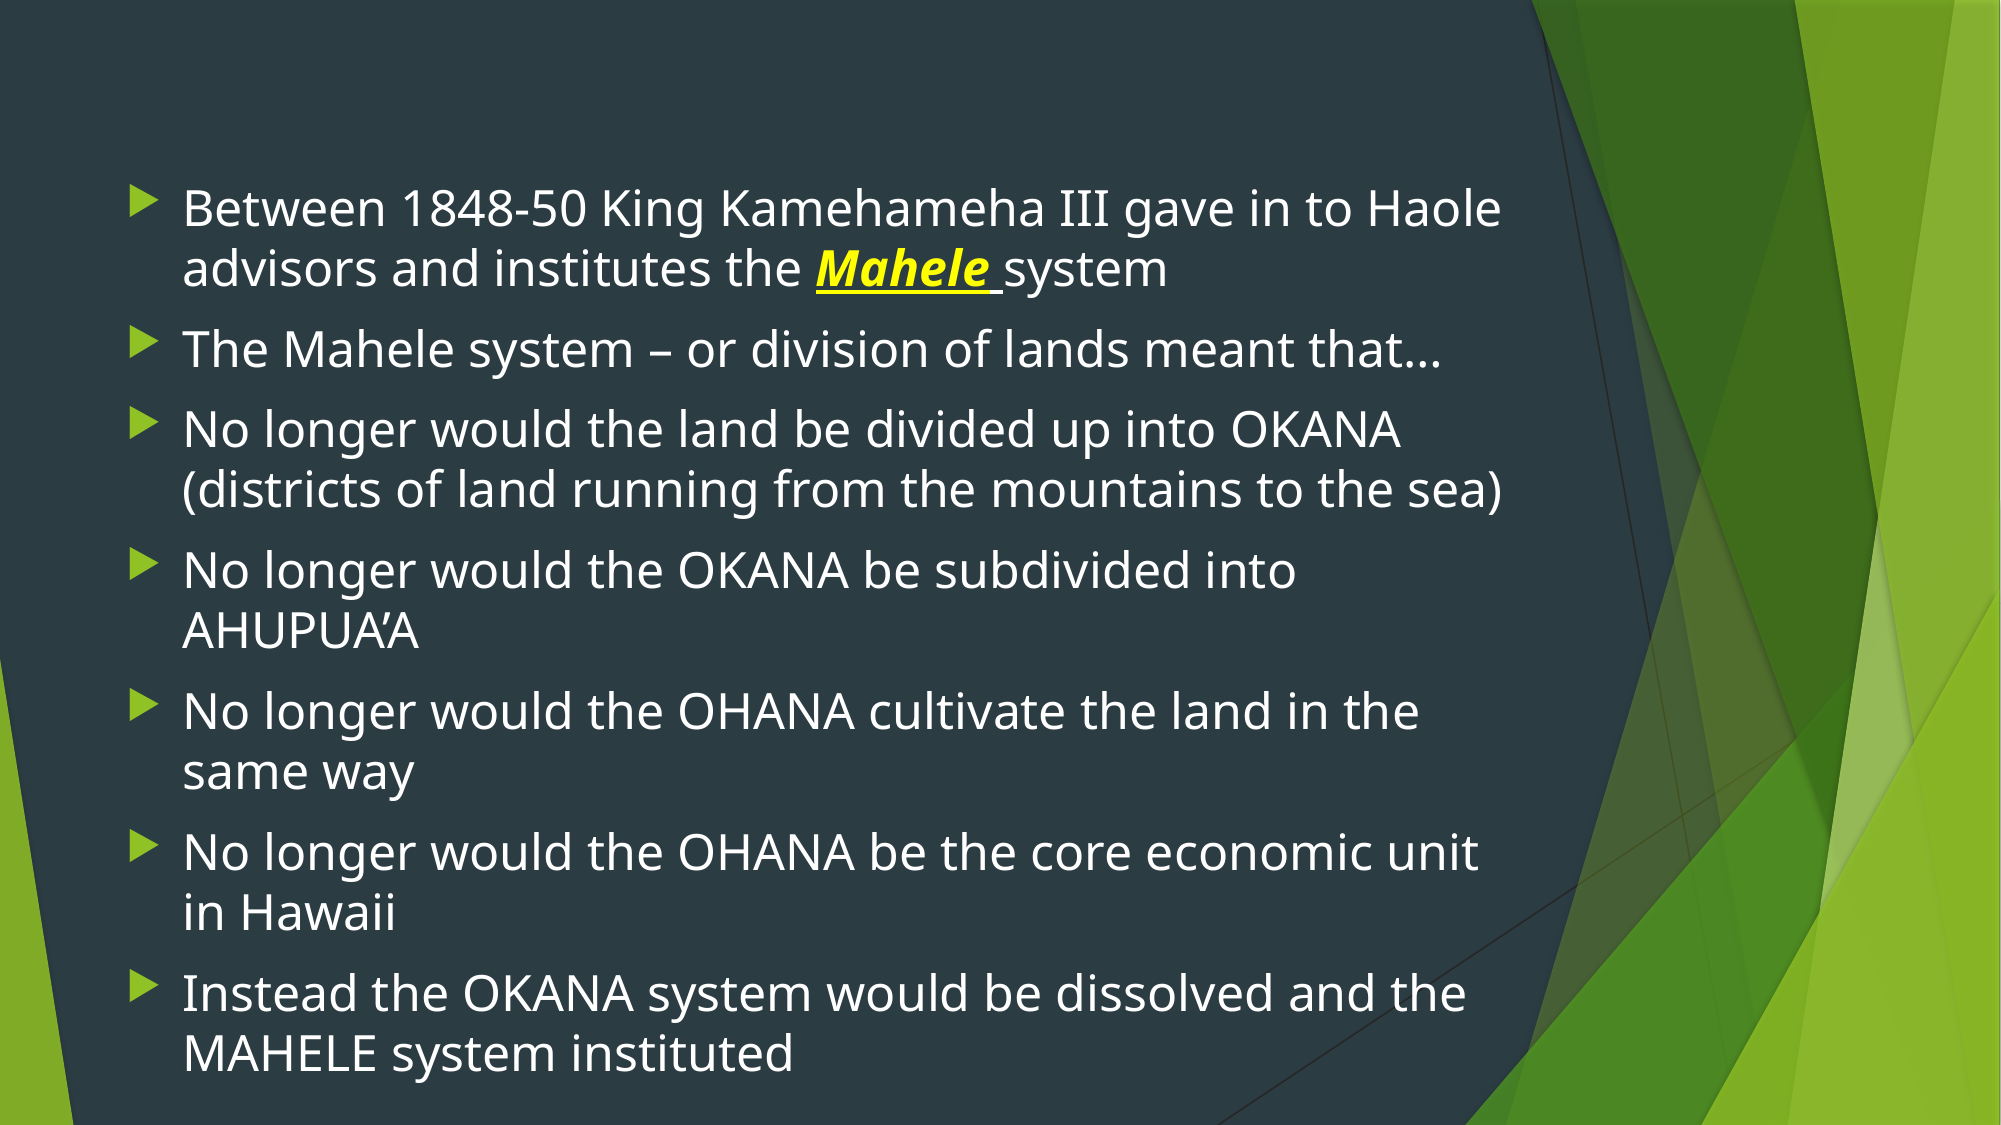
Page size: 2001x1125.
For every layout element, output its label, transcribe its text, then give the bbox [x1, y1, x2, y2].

list Between 1848-50 King Kamehameha III gave in to Haole advisors and institutes the Mahele system The Mahele system – or division of lands meant that… No longer would the land be divided up into OKANA (districts of land running from the mountains to the sea) No longer would the OKANA be subdivided into AHUPUA’A No longer would the OHANA cultivate the land in the same way No longer would the OHANA be the core economic unit in Hawaii Instead the OKANA system would be dissolved and the MAHELE system instituted [111, 168, 1552, 1084]
